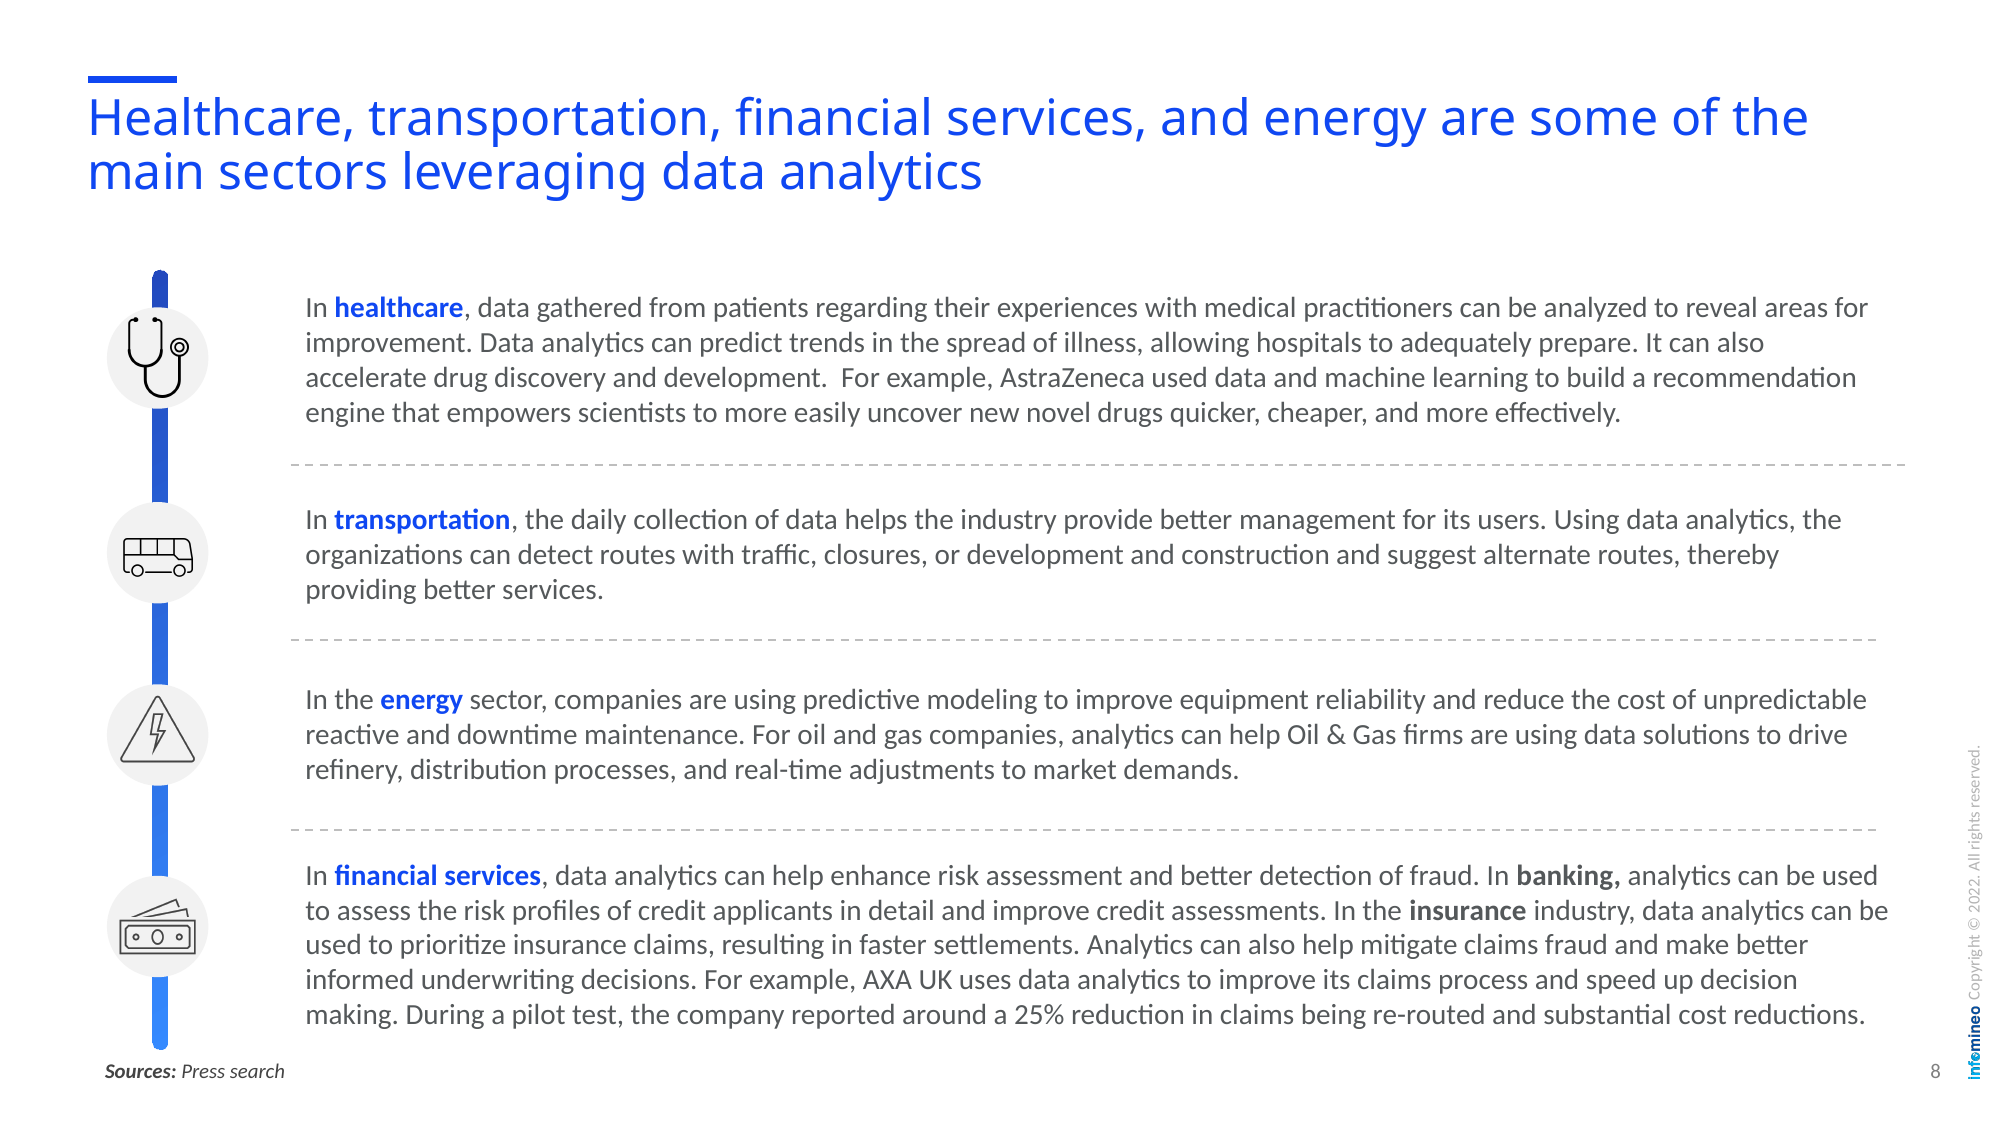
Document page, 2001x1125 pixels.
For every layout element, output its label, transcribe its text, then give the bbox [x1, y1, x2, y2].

text_box [150, 786, 169, 875]
text_box In the energy sector, companies are using predictive modeling to improve equipment reliability and reduce the cost of unpredictable reactive and downtime maintenance. For oil and gas companies, analytics can help Oil & Gas firms are using data solutions to drive refinery, distribution processes, and real-time adjustments to market demands. [290, 657, 1907, 809]
text_box [150, 409, 169, 501]
picture [1969, 1007, 1980, 1061]
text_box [106, 501, 209, 604]
text_box [150, 978, 169, 1051]
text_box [106, 684, 209, 786]
text_box In transportation, the daily collection of data helps the industry provide better management for its users. Using data analytics, the organizations can detect routes with traffic, closures, or development and construction and suggest alternate routes, thereby providing better services. [290, 487, 1907, 619]
text_box [150, 268, 169, 307]
text_box Sources: Press search [90, 1060, 867, 1084]
text_box [150, 604, 169, 684]
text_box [106, 307, 209, 409]
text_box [106, 875, 209, 978]
text_box In healthcare, data gathered from patients regarding their experiences with medical practitioners can be analyzed to reveal areas for improvement. Data analytics can predict trends in the spread of illness, allowing hospitals to adequately prepare. It can also accelerate drug discovery and development. For example, AstraZeneca used data and machine learning to build a recommendation engine that empowers scientists to more easily uncover new novel drugs quicker, cheaper, and more effectively. [290, 272, 1907, 444]
text_box In financial services, data analytics can help enhance risk assessment and better detection of fraud. In banking, analytics can be used to assess the risk profiles of credit applicants in detail and improve credit assessments. In the insurance industry, data analytics can be used to prioritize insurance claims, resulting in faster settlements. Analytics can also help mitigate claims fraud and make better informed underwriting decisions. For example, AXA UK uses data analytics to improve its claims process and speed up decision making. During a pilot test, the company reported around a 25% reduction in claims being re-routed and substantial cost reductions. [290, 851, 1911, 1035]
title Healthcare, transportation, financial services, and energy are some of the main sectors leveraging data analytics [87, 91, 1907, 201]
